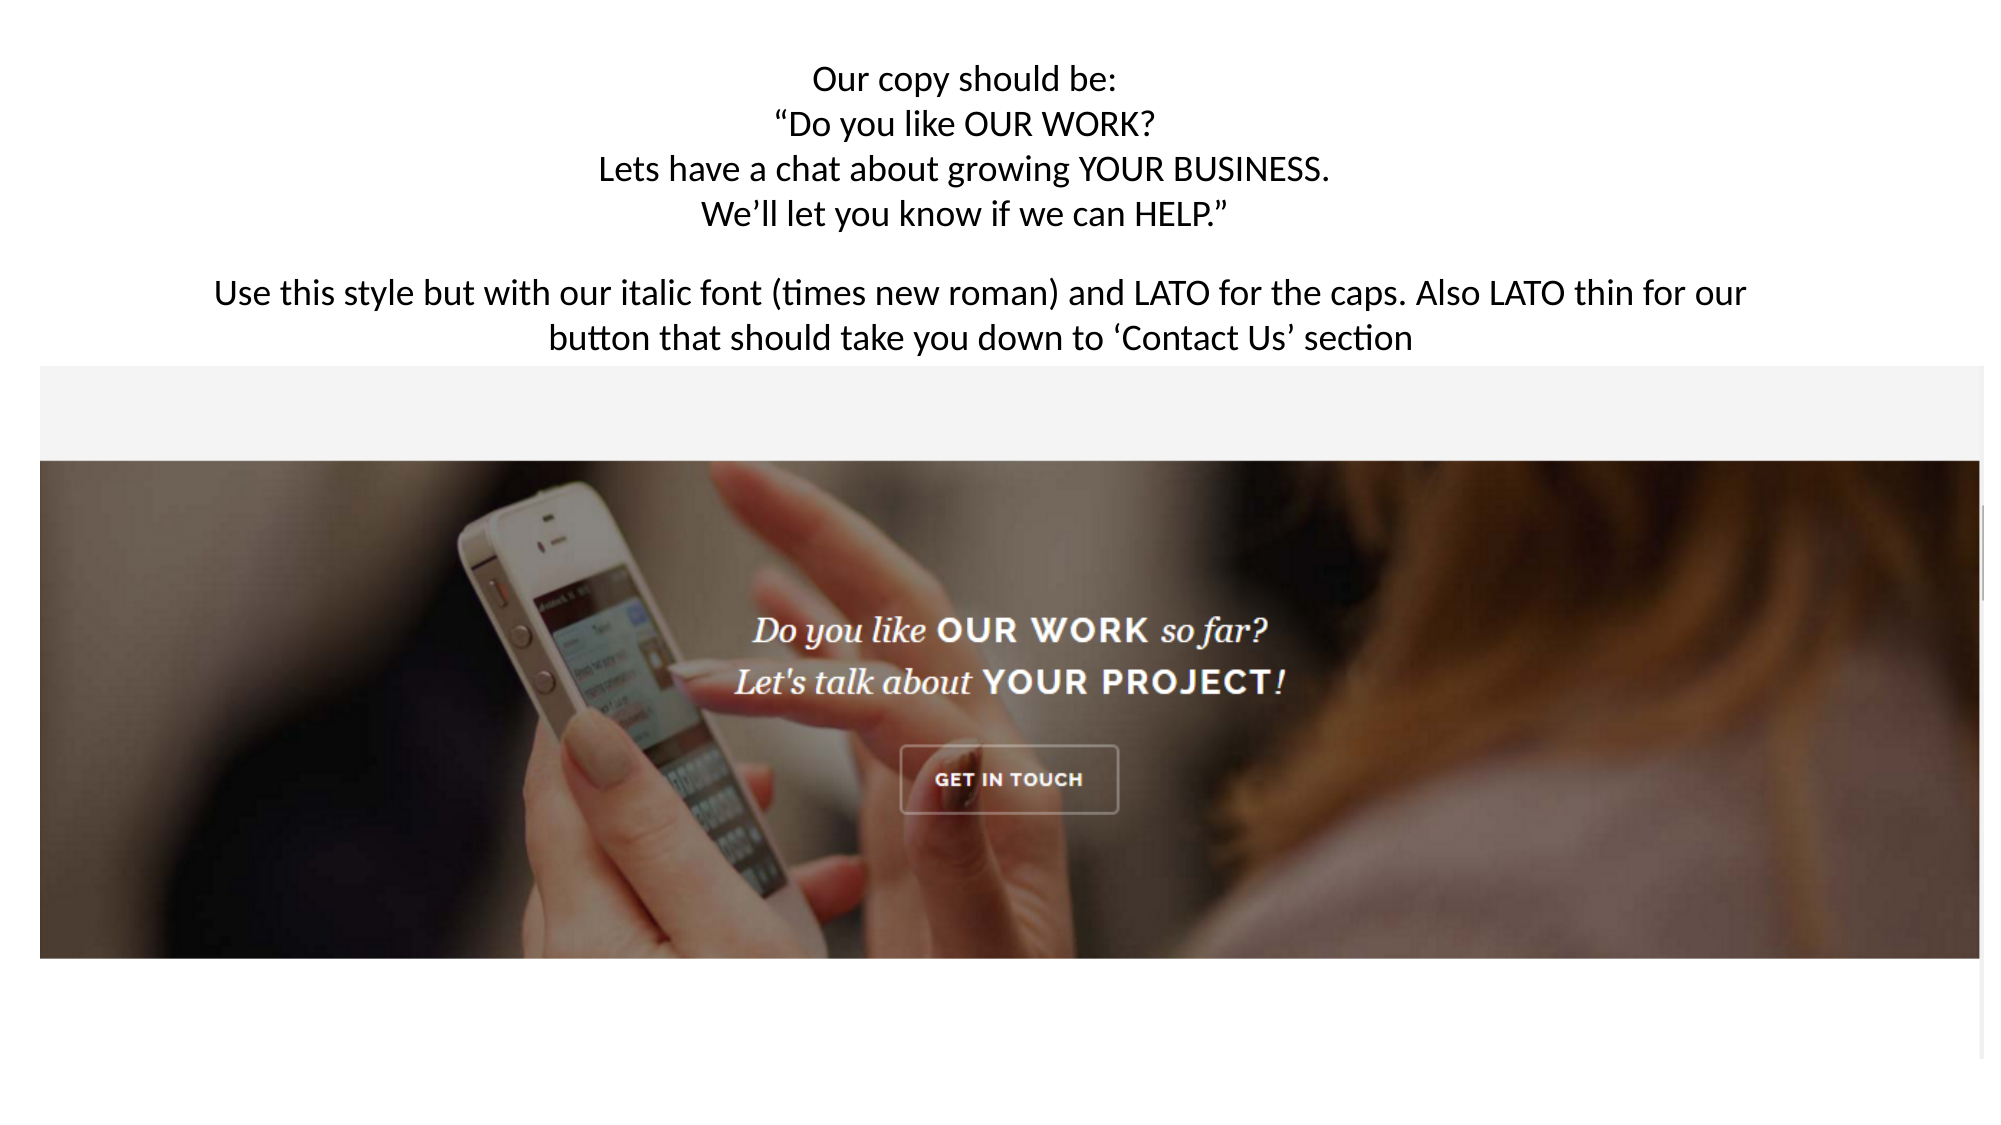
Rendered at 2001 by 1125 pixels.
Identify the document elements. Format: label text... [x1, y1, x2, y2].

picture [36, 366, 1984, 1060]
text_box Our copy should be: “Do you like OUR WORK? Lets have a chat about growing YOUR BUSINESS. We’ll let you know if we can HELP.” [146, 46, 1784, 242]
text_box Use this style but with our italic font (times new roman) and LATO for the caps. Also LATO thin for our button that should take you down to ‘Contact Us’ section [163, 260, 1800, 366]
